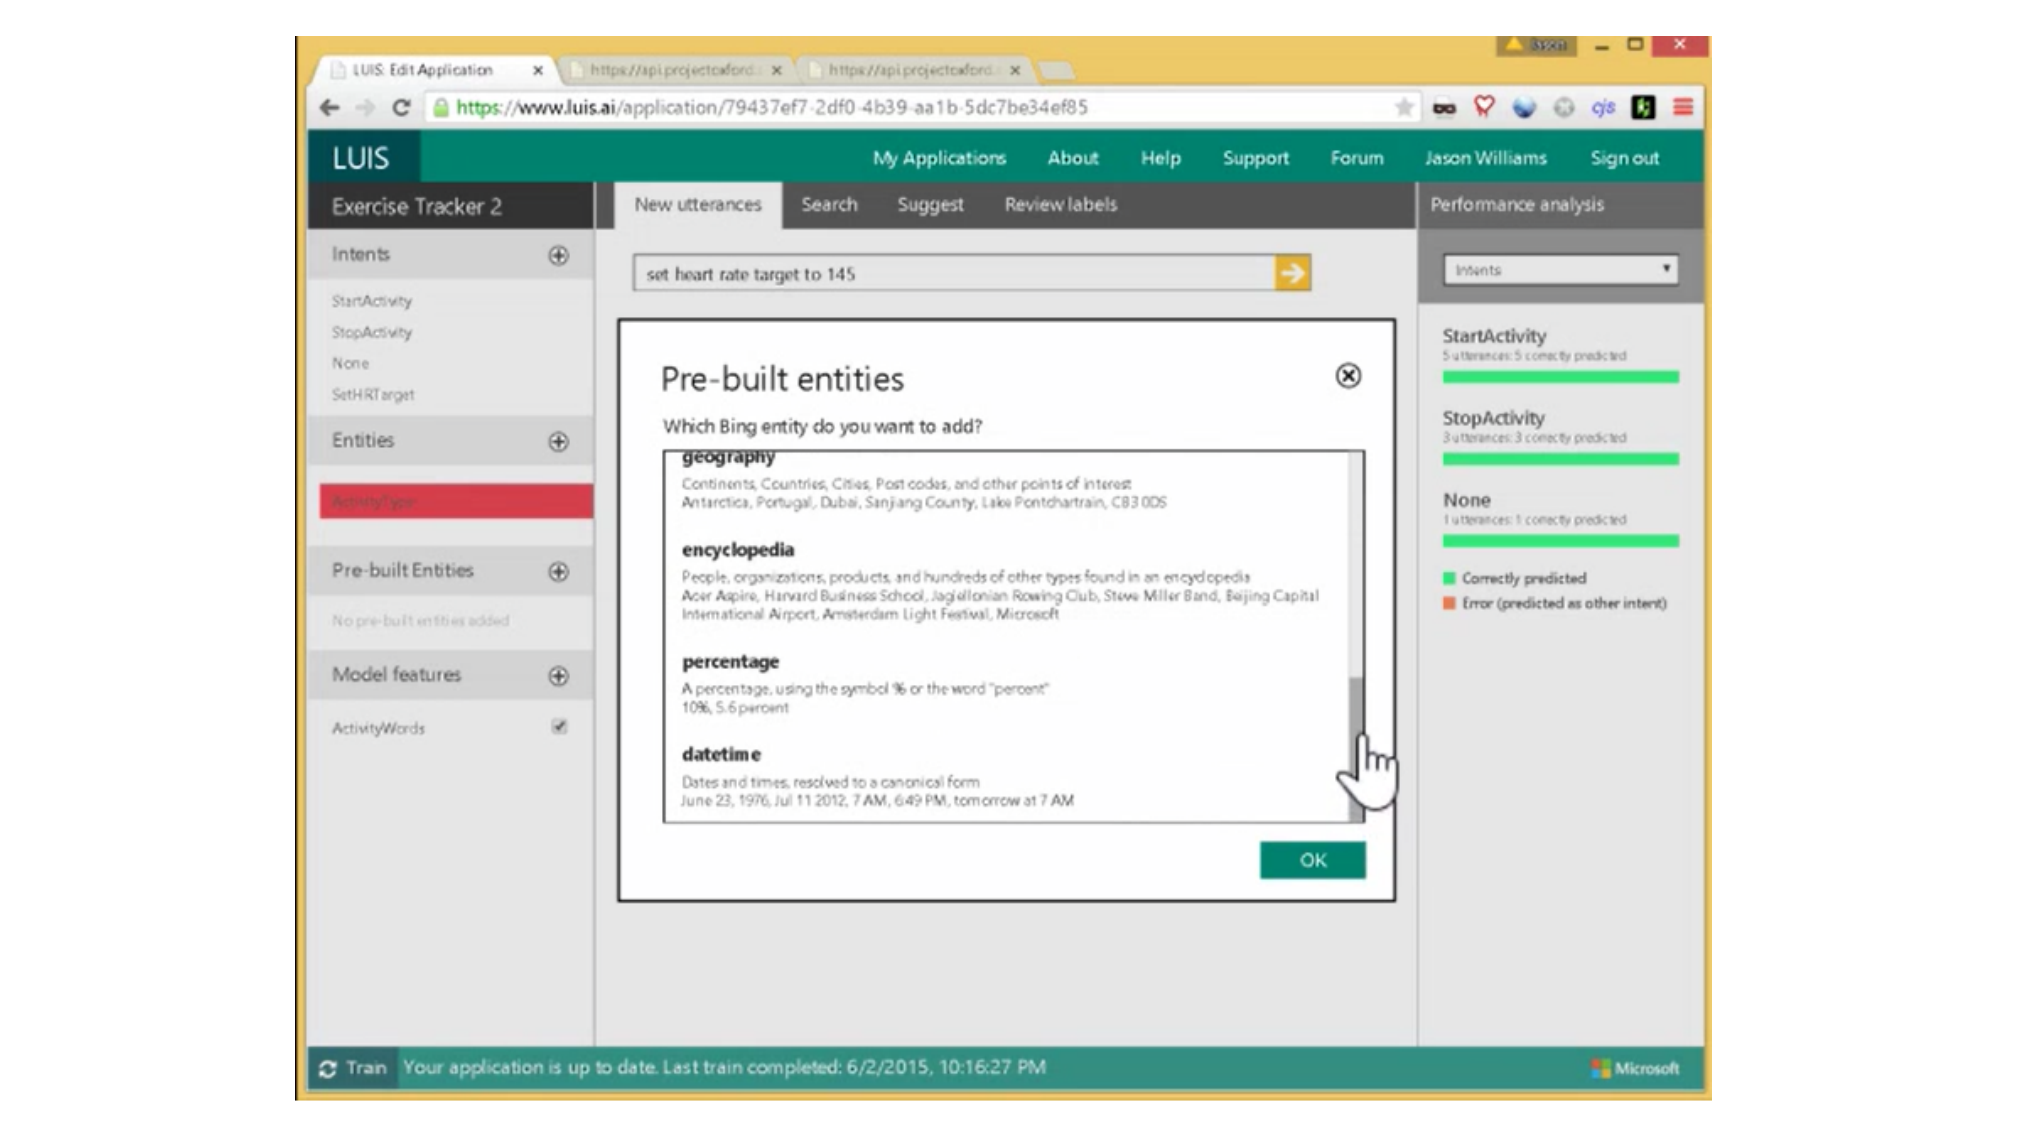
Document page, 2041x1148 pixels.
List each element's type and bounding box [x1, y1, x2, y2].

picture [294, 35, 1712, 1106]
